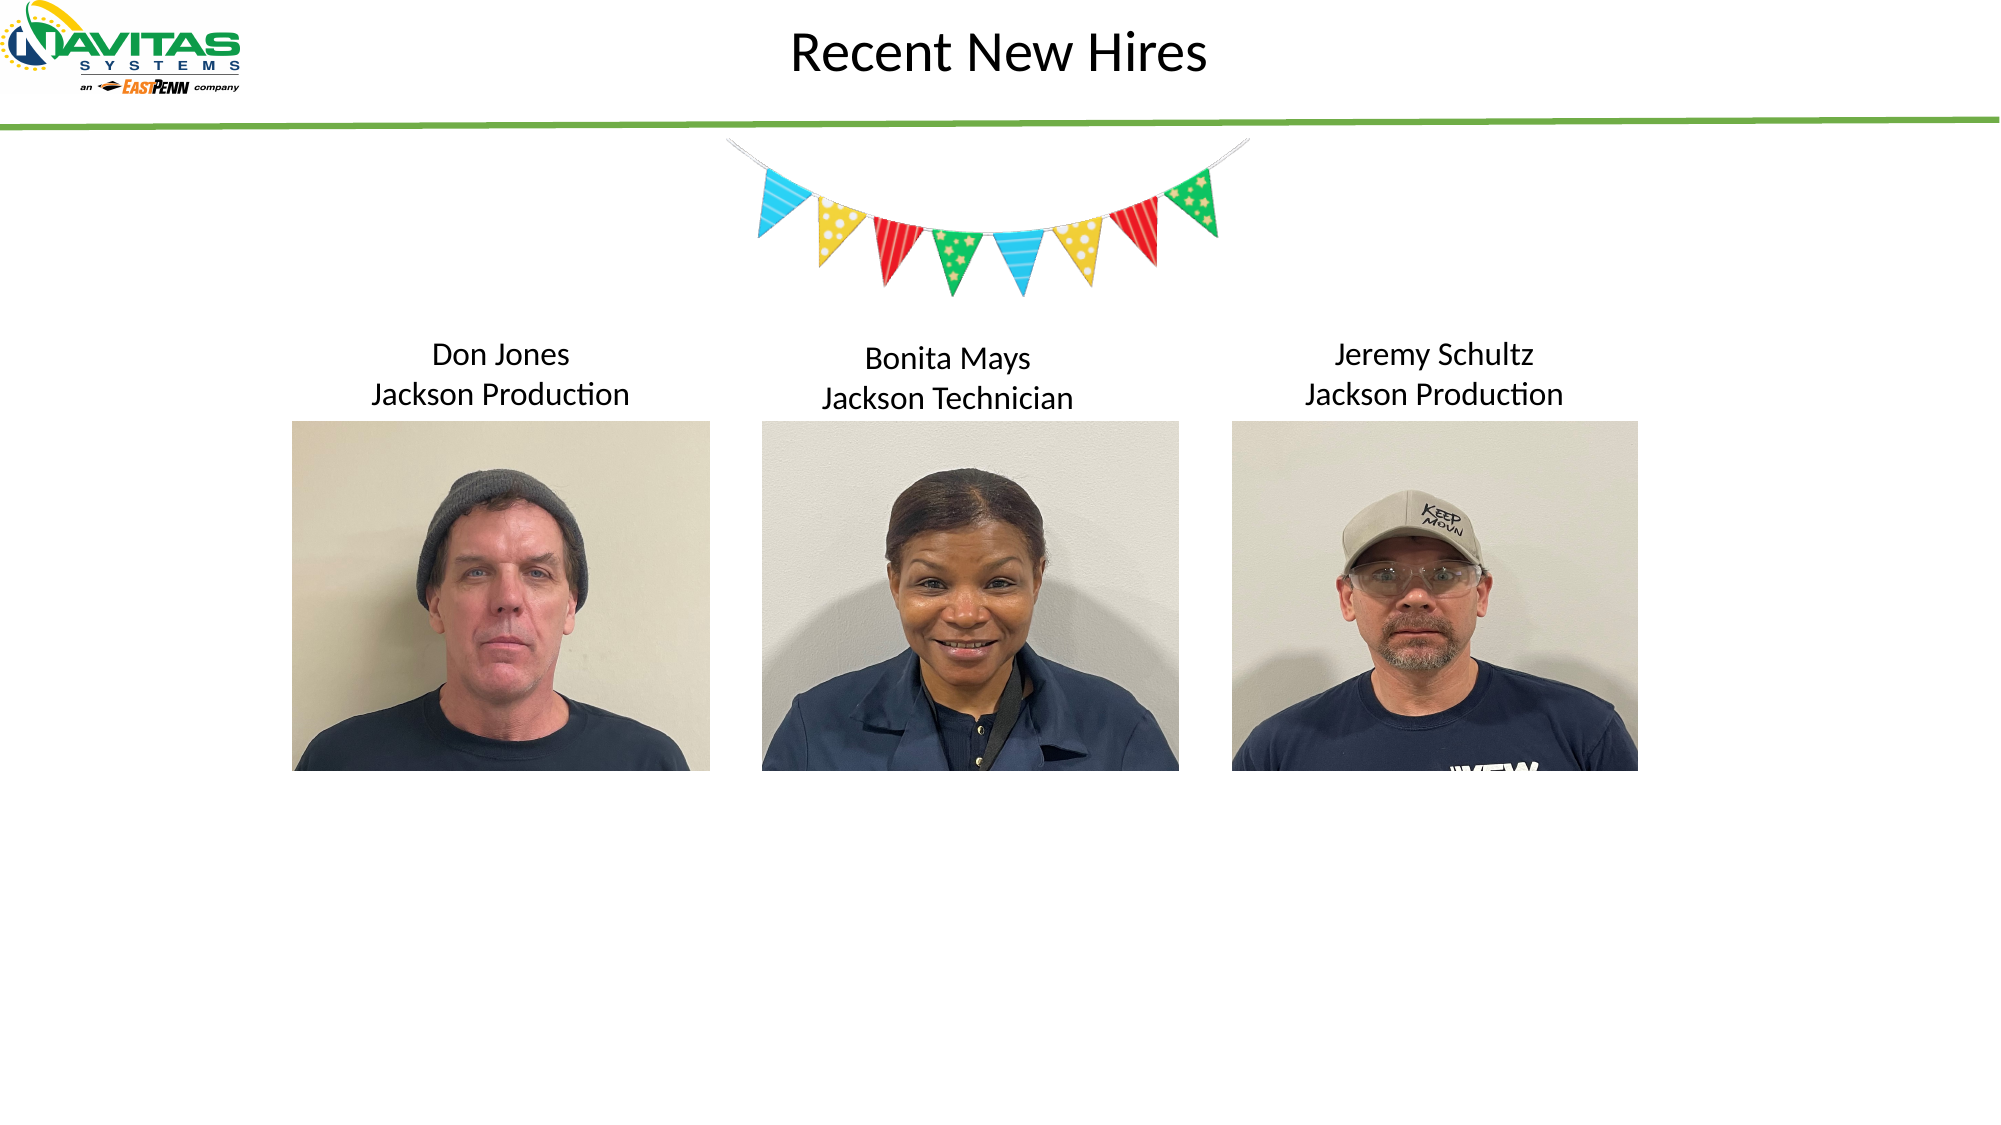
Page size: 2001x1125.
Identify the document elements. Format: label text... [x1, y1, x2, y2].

title Recent New Hires [324, 0, 1675, 119]
text_box Jeremy Schultz Jackson Production [1270, 325, 1599, 420]
picture [762, 421, 1179, 771]
picture [292, 421, 710, 771]
text_box Bonita Mays Jackson Technician [793, 328, 1103, 421]
picture [1232, 421, 1638, 771]
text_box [0, 119, 2000, 128]
picture [265, 138, 1711, 297]
text_box Don Jones Jackson Production [346, 325, 656, 420]
picture [0, 0, 240, 94]
